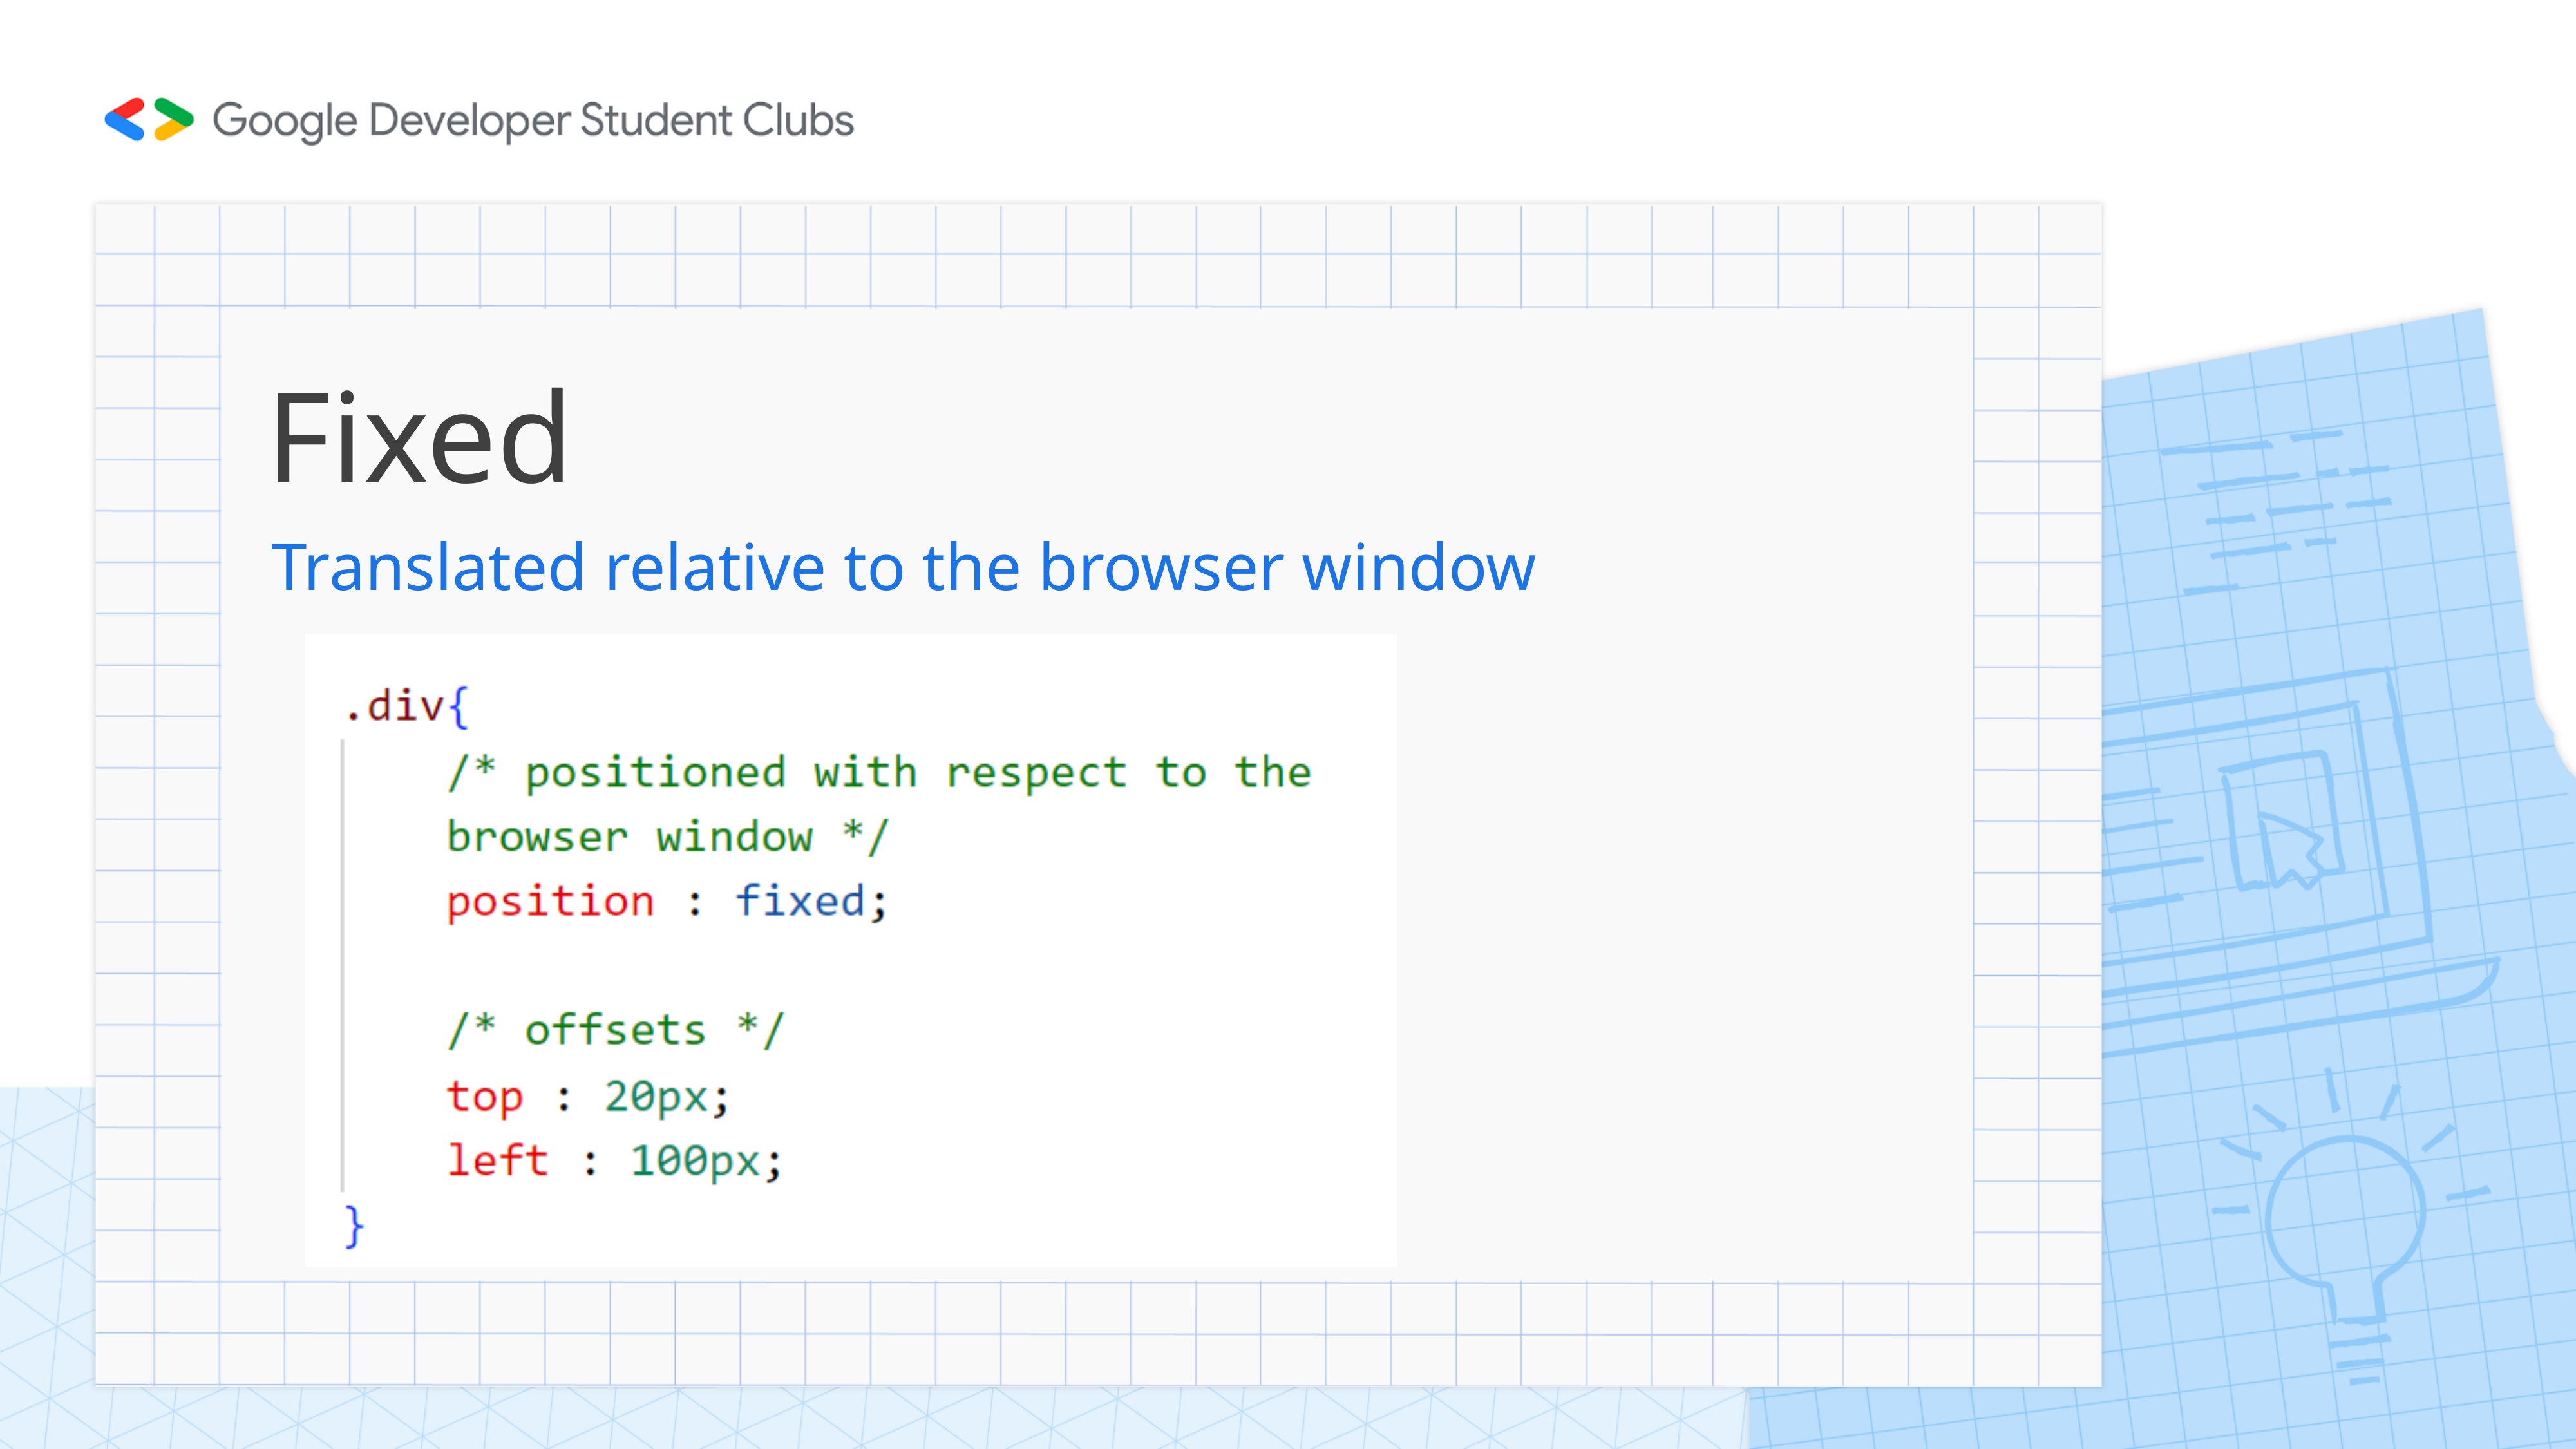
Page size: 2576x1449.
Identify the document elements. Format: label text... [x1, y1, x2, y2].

title Fixed [240, 332, 1777, 626]
subtitle Translated relative to the browser window [261, 516, 2065, 1376]
picture [0, 0, 2576, 1449]
